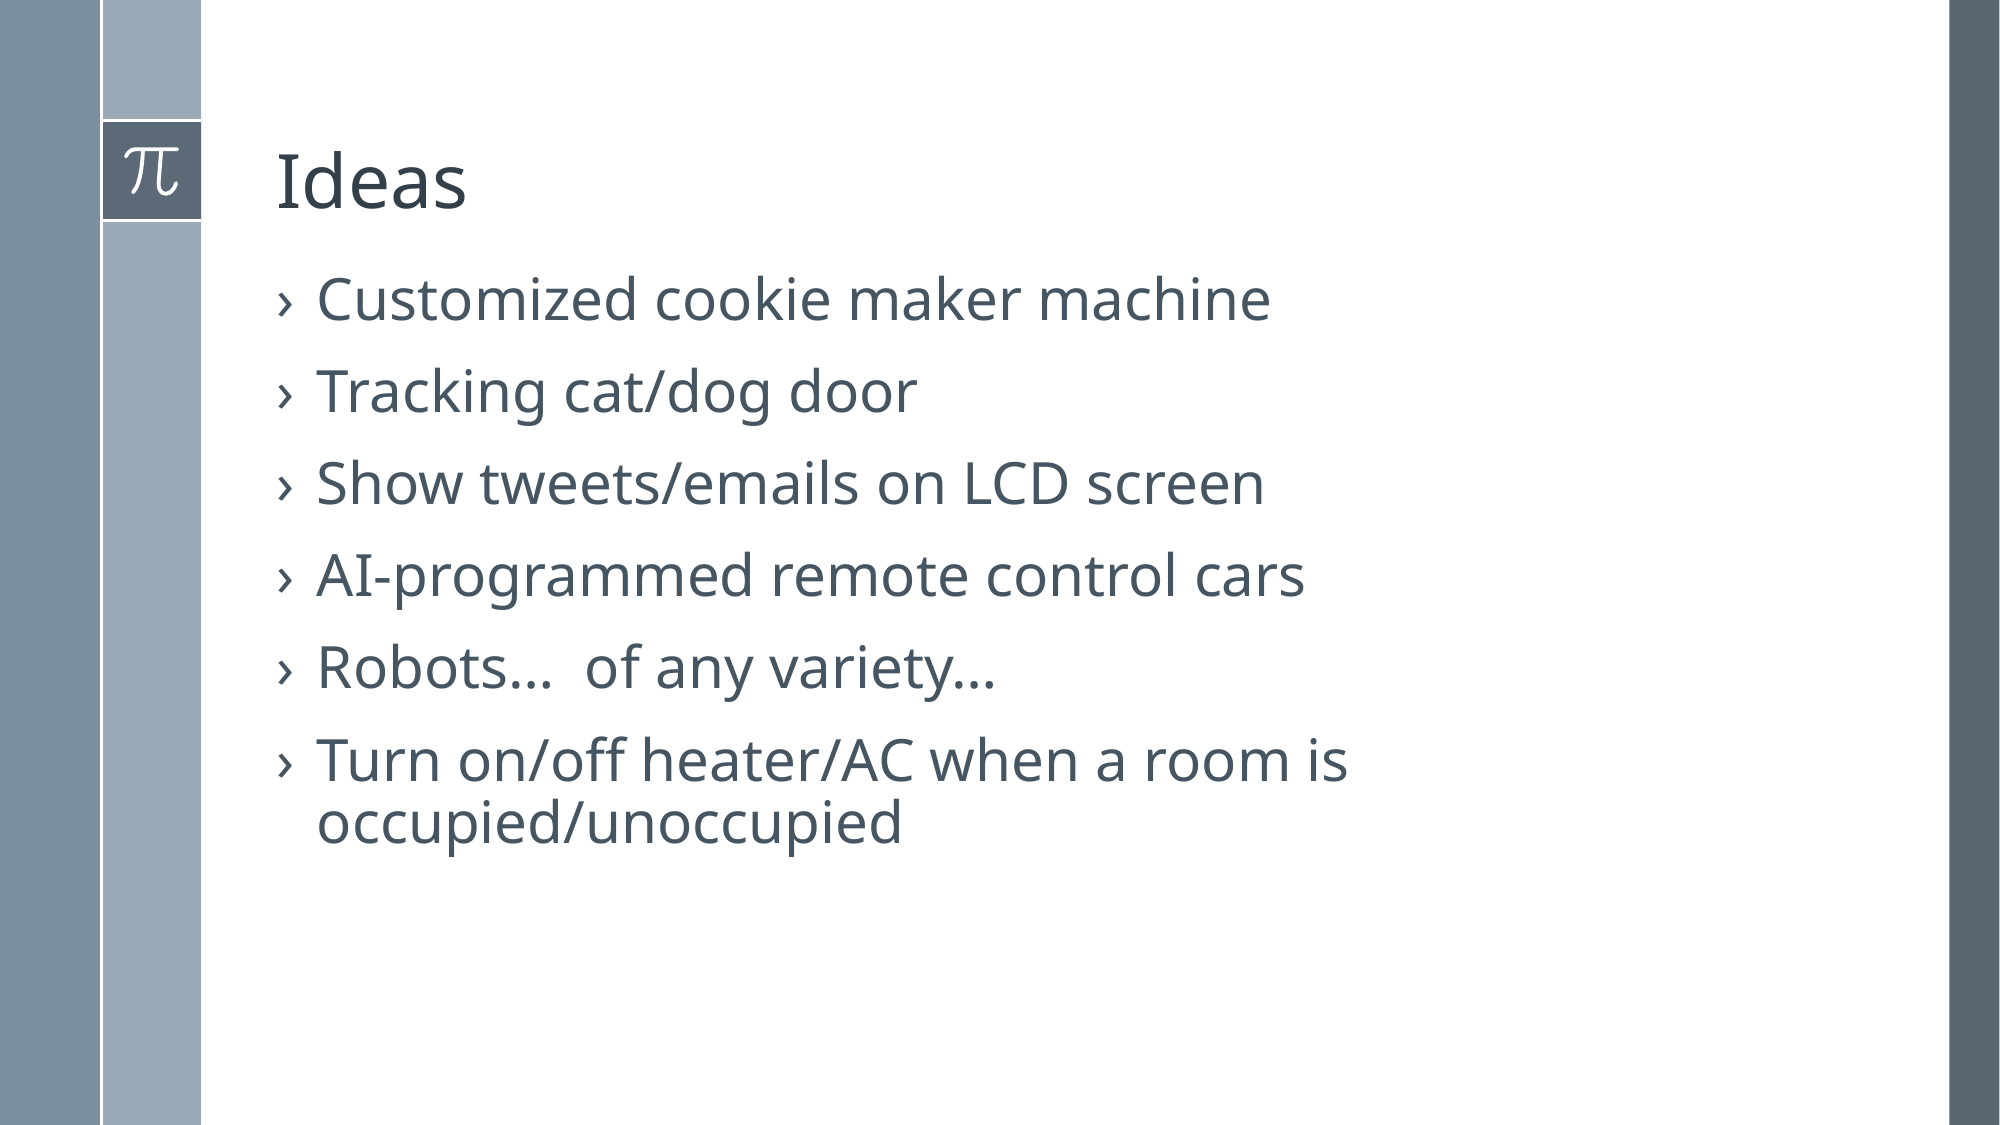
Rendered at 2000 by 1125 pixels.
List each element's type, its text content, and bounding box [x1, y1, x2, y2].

title Ideas [261, 29, 1867, 233]
list Customized cookie maker machine Tracking cat/dog door Show tweets/emails on LCD screen AI-programmed remote control cars Robots… of any variety… Turn on/off heater/AC when a room is occupied/unoccupied [261, 262, 1867, 1013]
